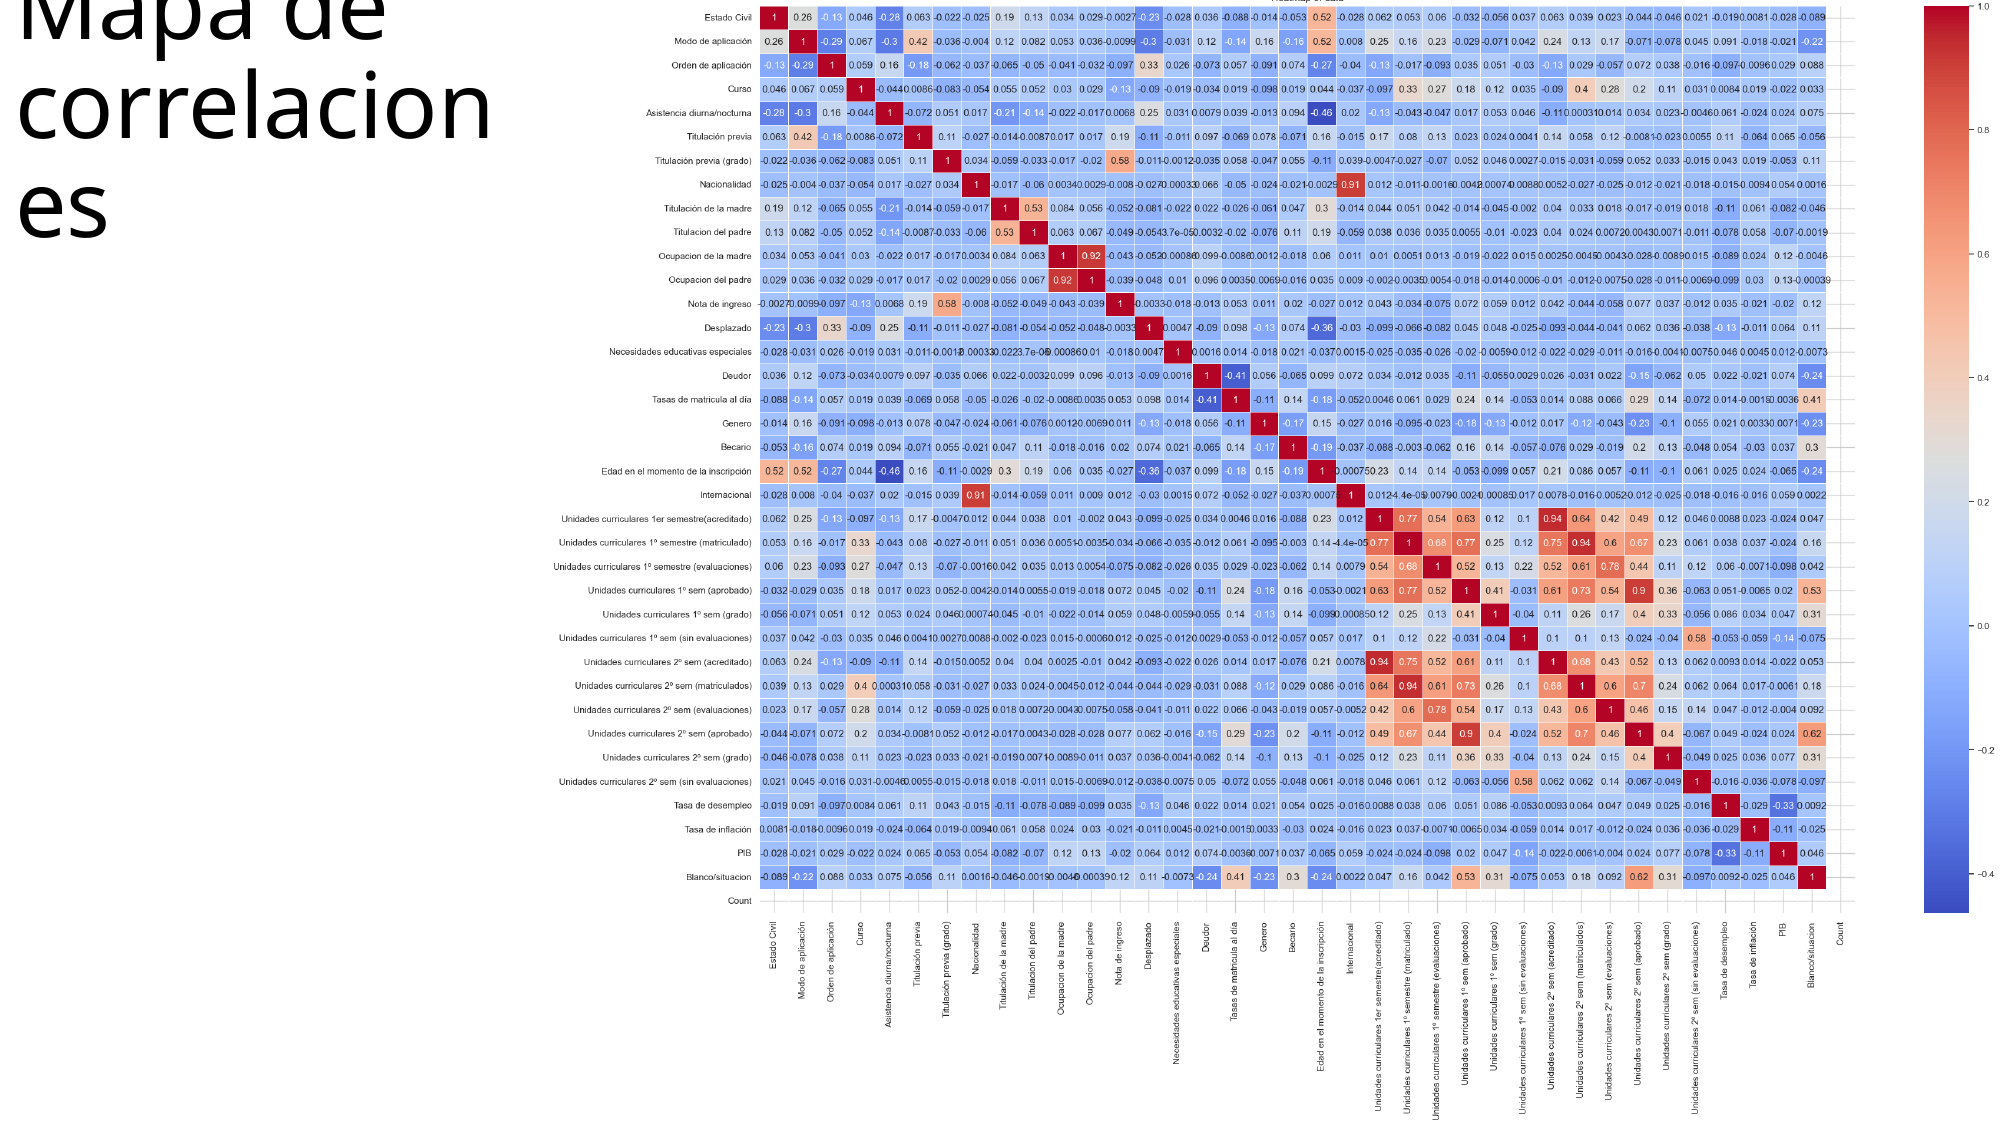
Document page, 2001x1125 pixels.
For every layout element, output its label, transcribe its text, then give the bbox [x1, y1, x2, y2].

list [546, 0, 2000, 1125]
title Mapa de correlaciones [0, 0, 546, 218]
